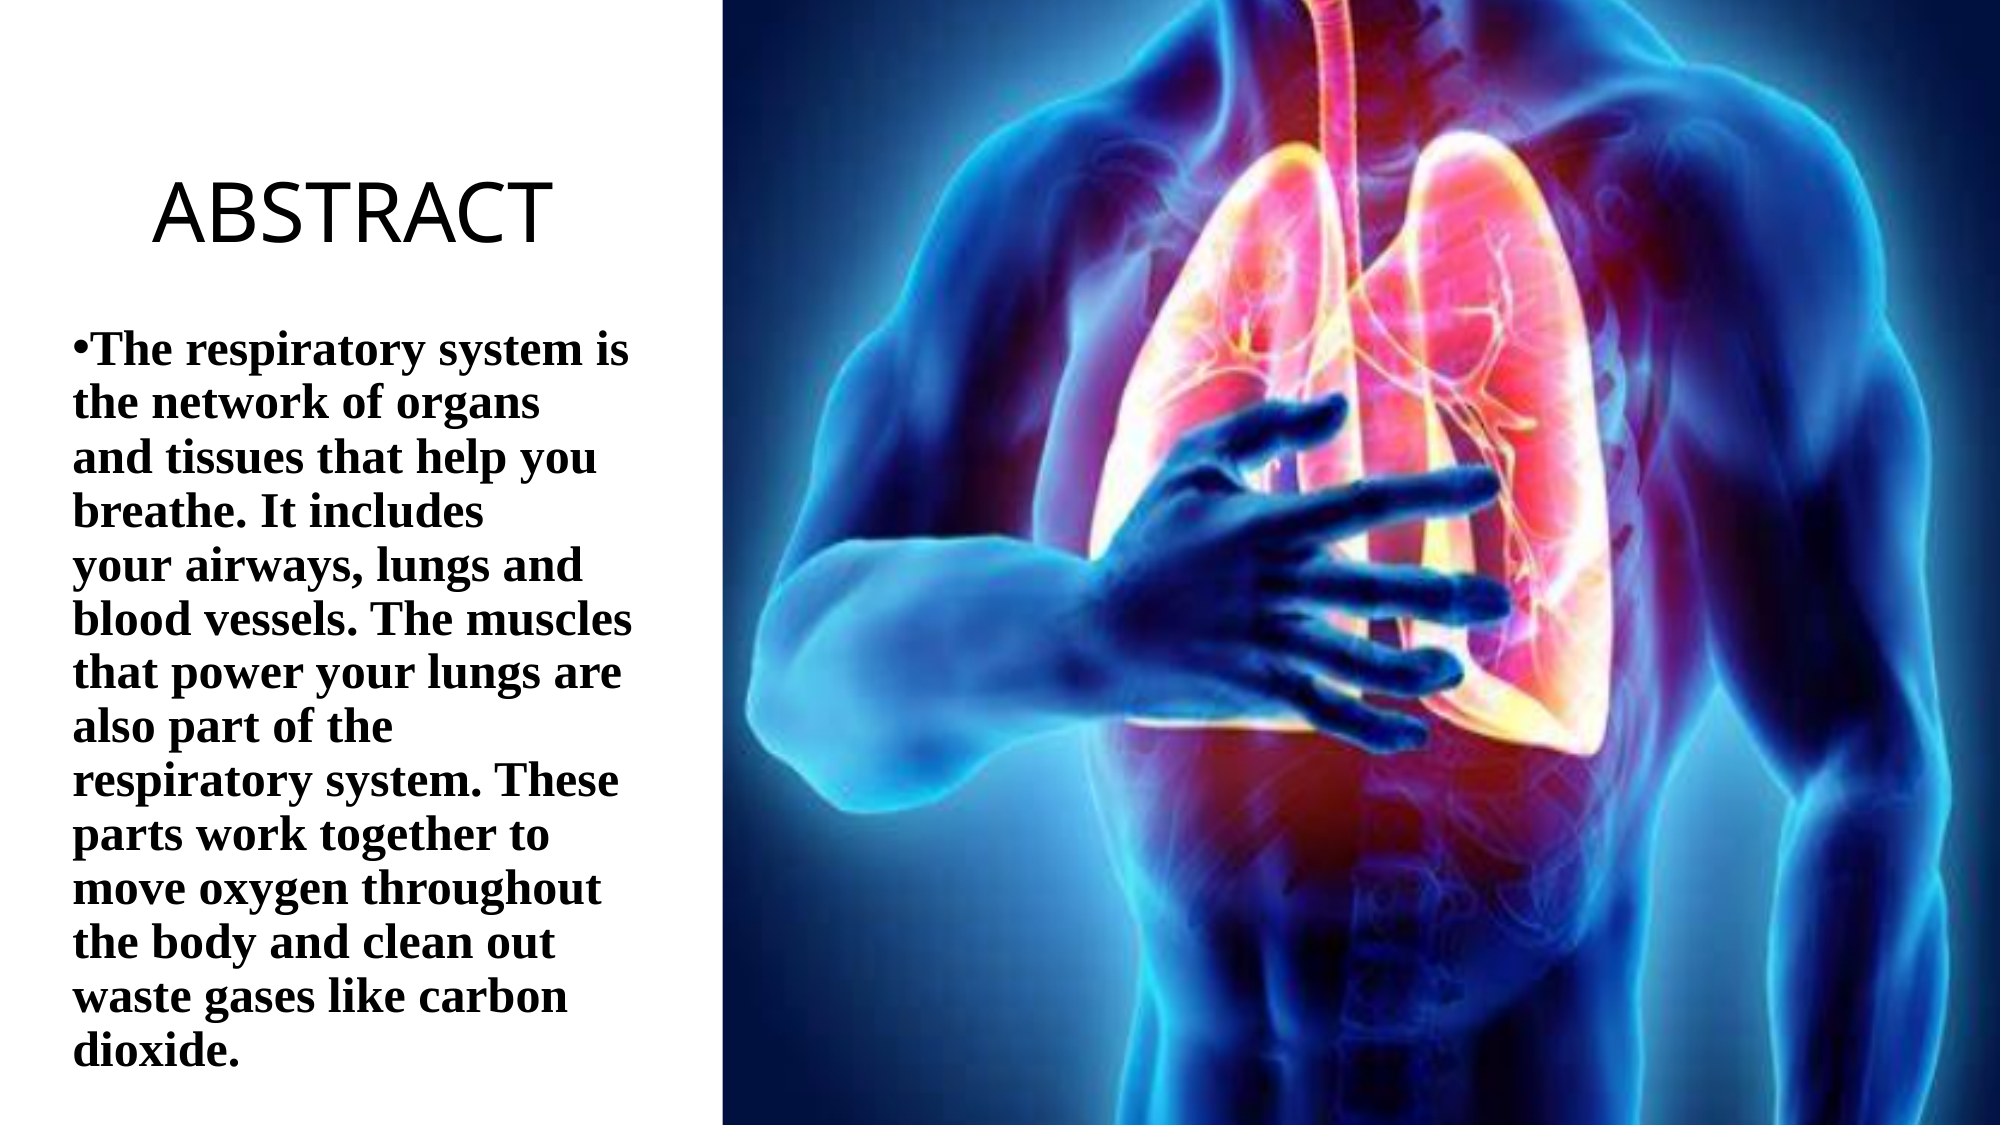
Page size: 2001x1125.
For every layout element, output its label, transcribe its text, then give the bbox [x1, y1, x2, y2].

picture [722, 0, 2000, 1125]
text_box The respiratory system is the network of organs and tissues that help you breathe. It includes your airways, lungs and blood vessels. The muscles that power your lungs are also part of the respiratory system. These parts work together to move oxygen throughout the body and clean out waste gases like carbon dioxide. [57, 314, 685, 1049]
text_box ABSTRACT [137, 59, 722, 372]
